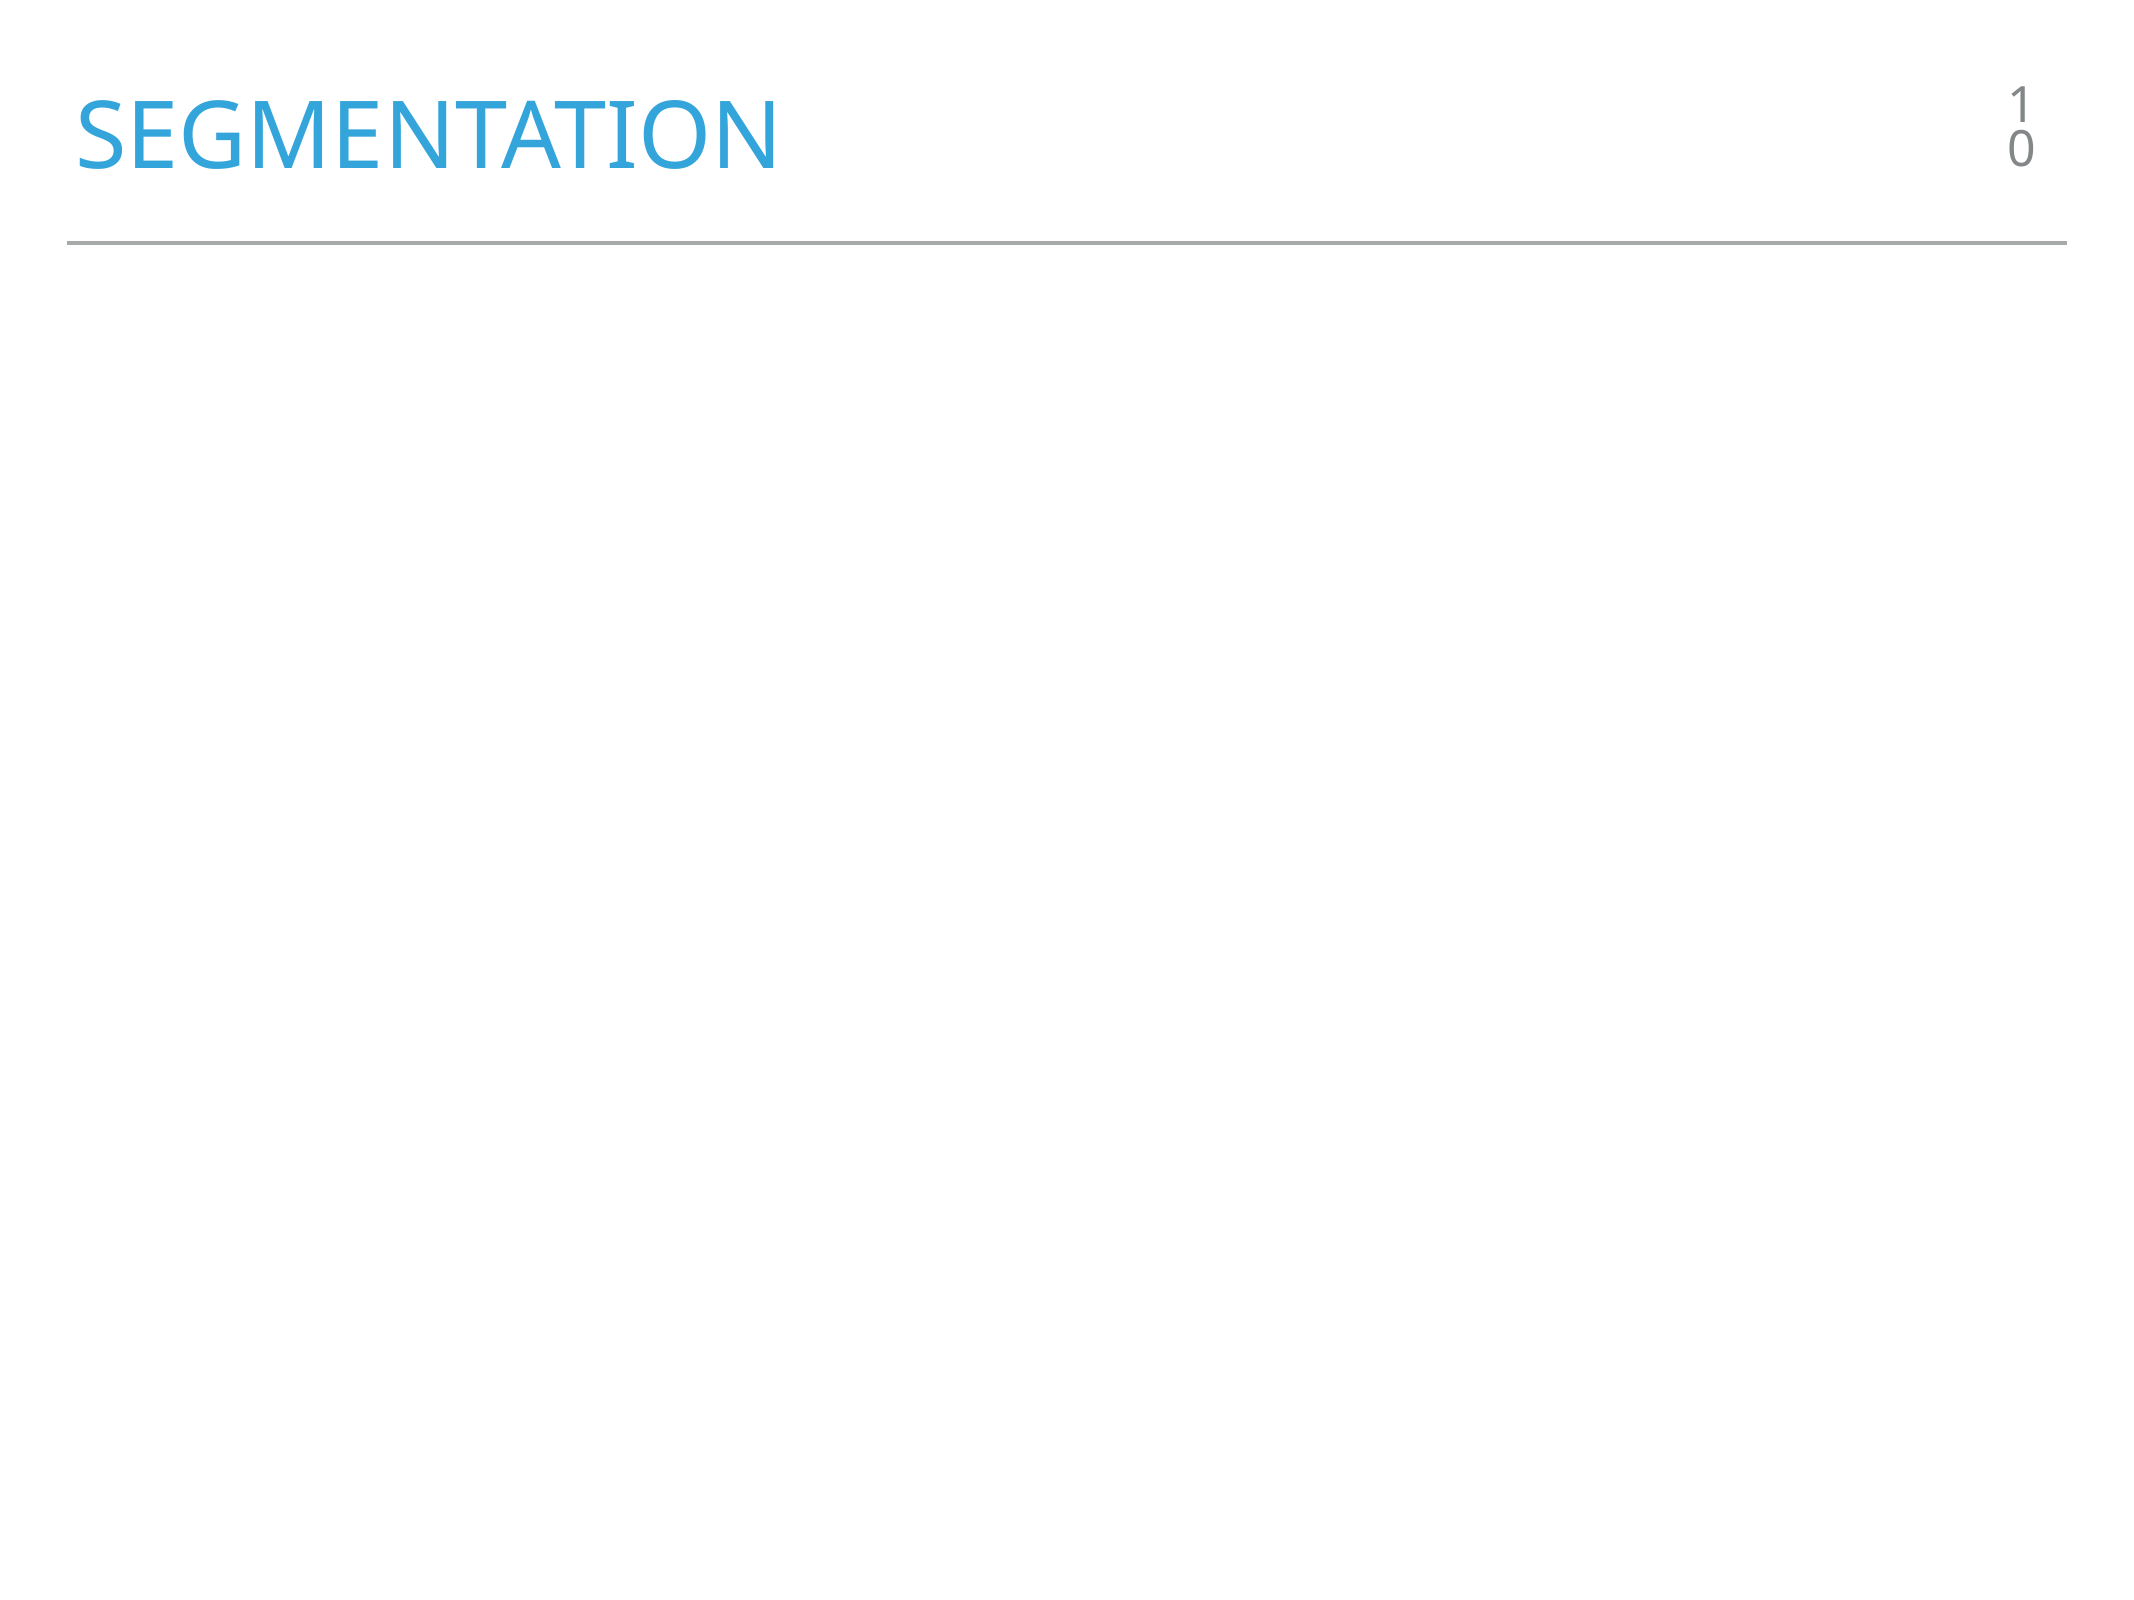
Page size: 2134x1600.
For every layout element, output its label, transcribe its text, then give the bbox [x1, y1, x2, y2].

slide_number 10 [1998, 70, 2067, 147]
title Segmentation [66, 87, 2068, 208]
